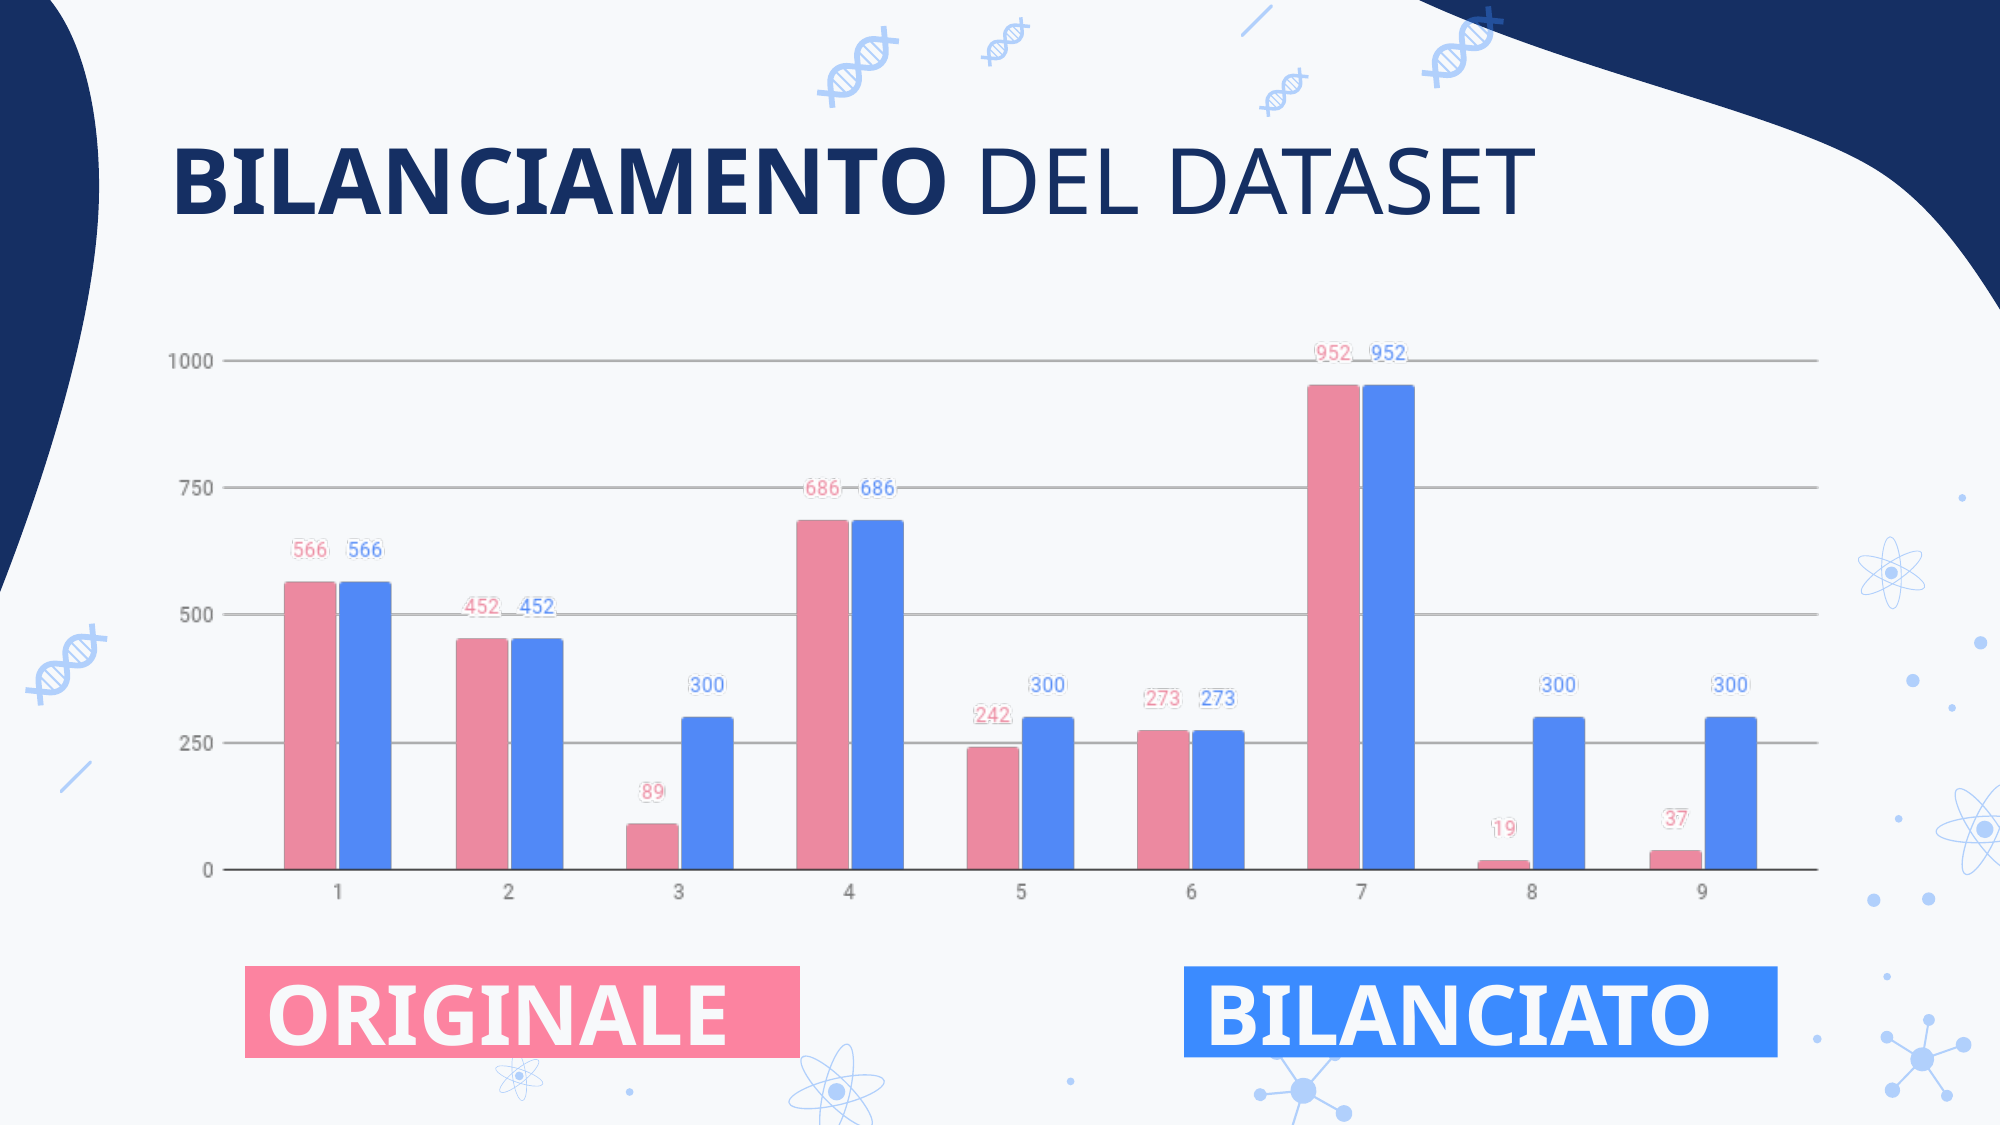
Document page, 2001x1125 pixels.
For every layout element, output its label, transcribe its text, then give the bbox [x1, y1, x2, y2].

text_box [25, 623, 108, 794]
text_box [816, 0, 1504, 117]
text_box [0, 0, 100, 593]
text_box ORIGINALE [245, 966, 494, 1058]
text_box BILANCIAMENTO DEL DATASET [149, 115, 1835, 241]
text_box [1504, 0, 2000, 310]
picture [135, 317, 1849, 936]
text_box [494, 494, 2000, 1125]
